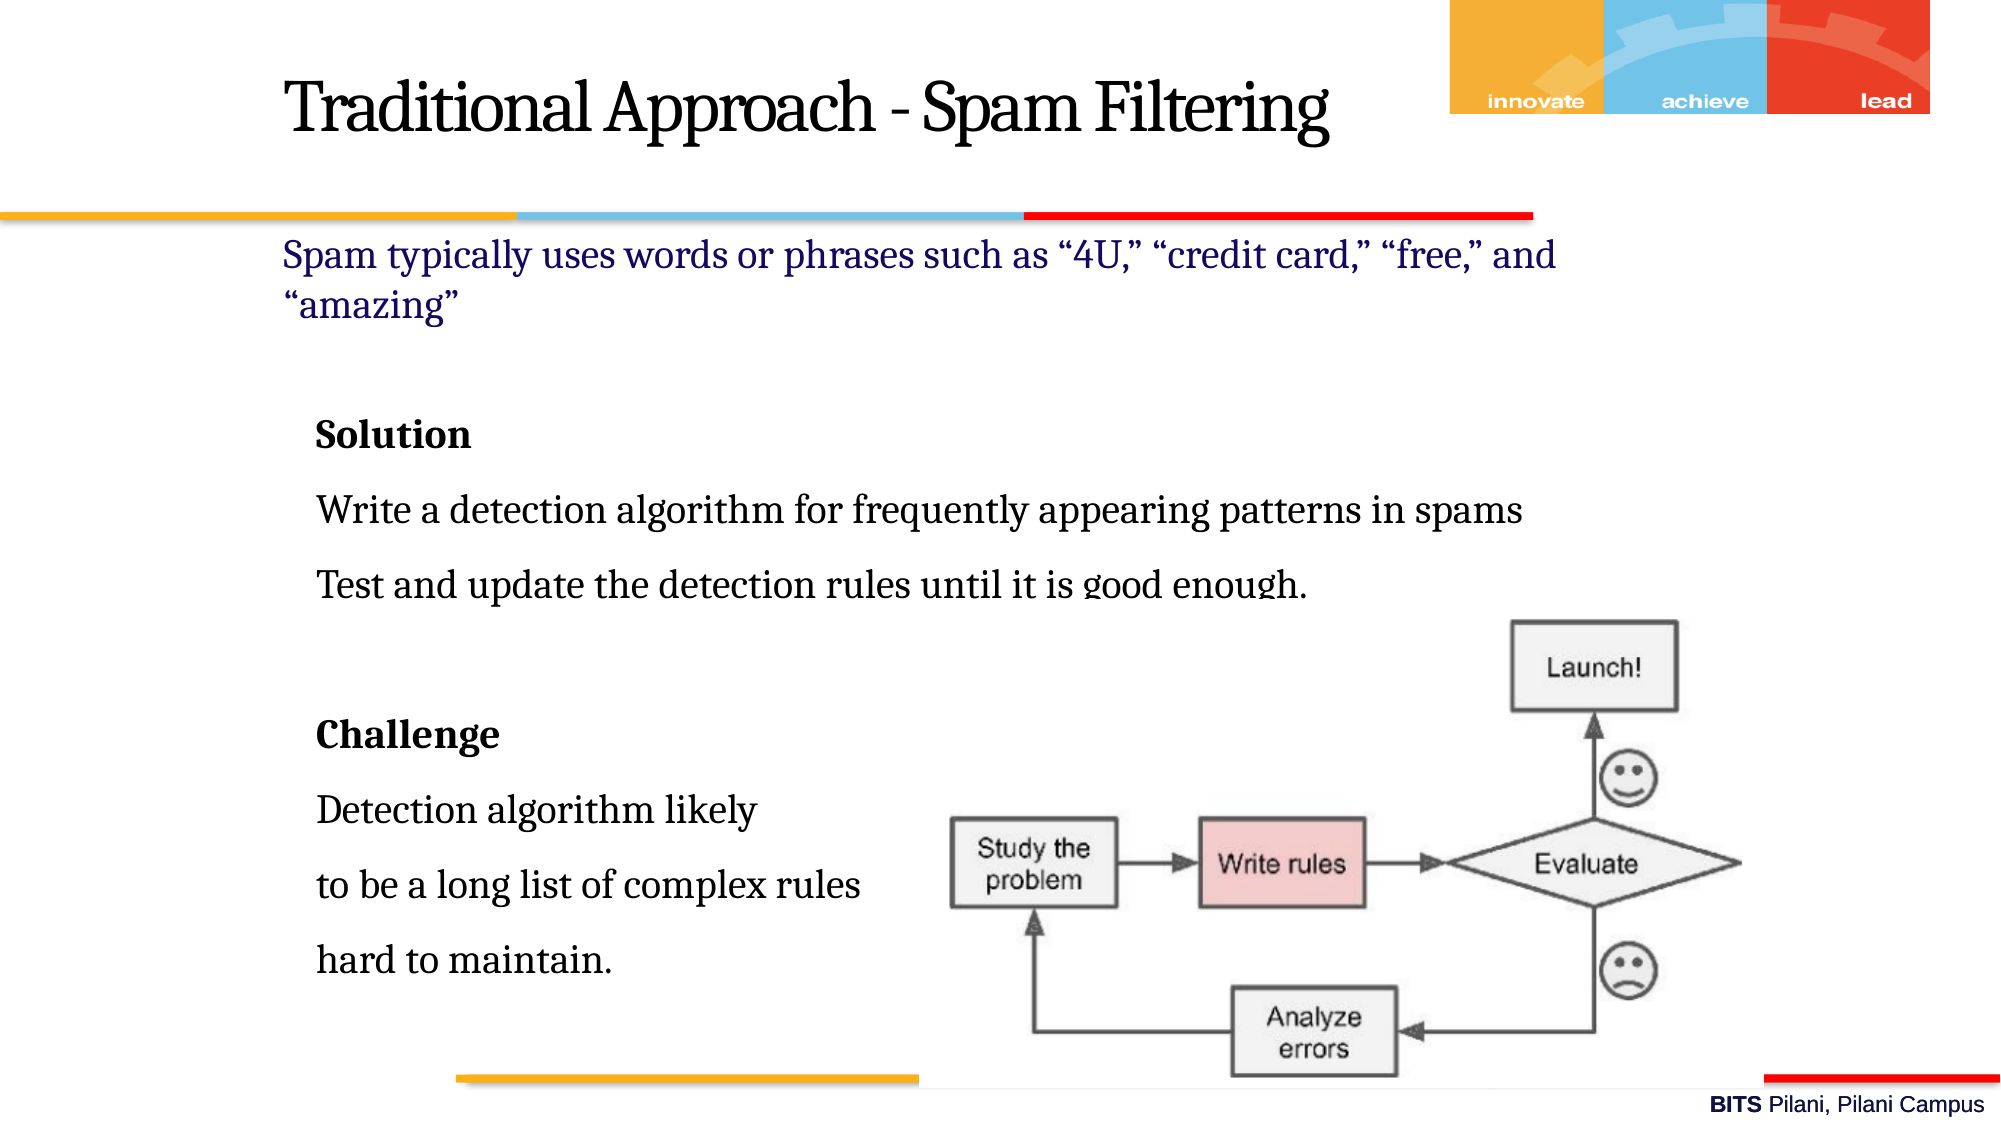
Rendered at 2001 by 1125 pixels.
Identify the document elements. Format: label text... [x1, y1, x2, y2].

picture [918, 599, 1764, 1088]
picture [1738, 0, 1930, 114]
text_box Spam typically uses words or phrases such as “4U,” “credit card,” “free,” and “amazing” [268, 219, 1750, 335]
text_box Solution Write a detection algorithm for frequently appearing patterns in spams Test and update the detection rules until it is good enough. Challenge Detection algorithm likely to be a long list of complex rules hard to maintain. [301, 374, 1725, 990]
list Traditional Approach - Spam Filtering [249, 0, 1738, 436]
